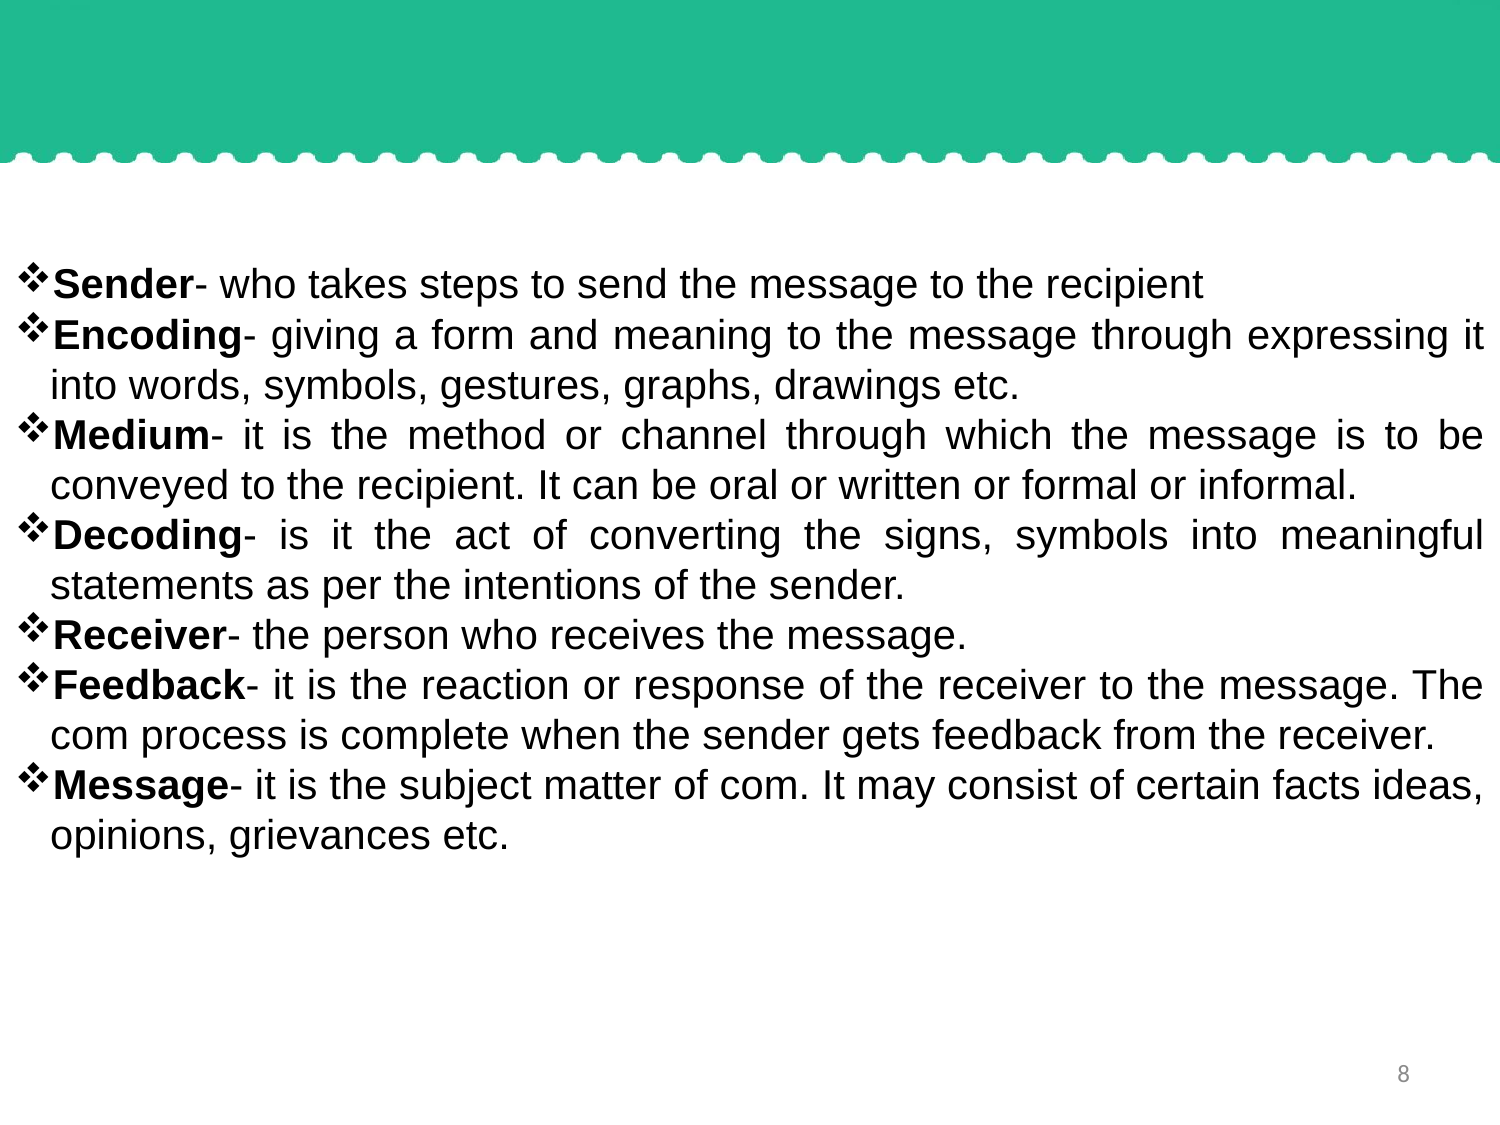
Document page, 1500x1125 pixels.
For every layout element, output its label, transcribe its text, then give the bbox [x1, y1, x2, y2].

slide_number 8 [1074, 1042, 1425, 1103]
text_box Sender- who takes steps to send the message to the recipient Encoding- giving a form and meaning to the message through expressing it into words, symbols, gestures, graphs, drawings etc. Medium- it is the method or channel through which the message is to be conveyed to the recipient. It can be oral or written or formal or informal. Decoding- is it the act of converting the signs, symbols into meaningful statements as per the intentions of the sender. Receiver- the person who receives the message. Feedback- it is the reaction or response of the receiver to the message. The com process is complete when the sender gets feedback from the receiver. Message- it is the subject matter of com. It may consist of certain facts ideas, opinions, grievances etc. [0, 249, 1500, 915]
picture [0, 0, 1500, 163]
